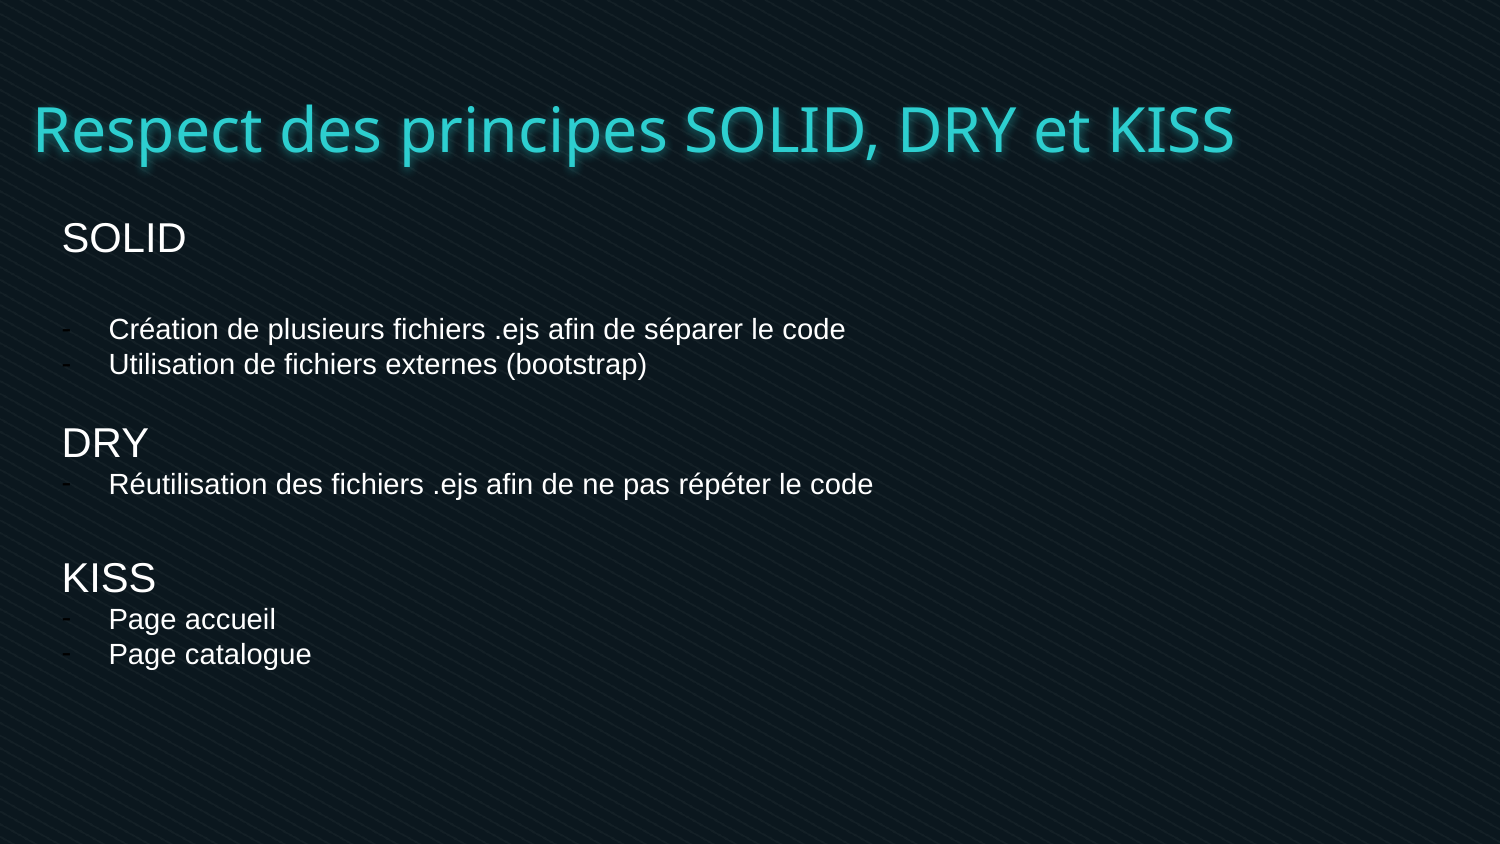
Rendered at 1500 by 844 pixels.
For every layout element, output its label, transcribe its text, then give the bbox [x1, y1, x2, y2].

title Respect des principes SOLID, DRY et KISS [17, 86, 1403, 181]
text_box SOLID Création de plusieurs fichiers .ejs afin de séparer le code Utilisation de fichiers externes (bootstrap) DRY Réutilisation des fichiers .ejs afin de ne pas répéter le code KISS Page accueil Page catalogue [46, 203, 1432, 678]
list [33, 180, 504, 348]
